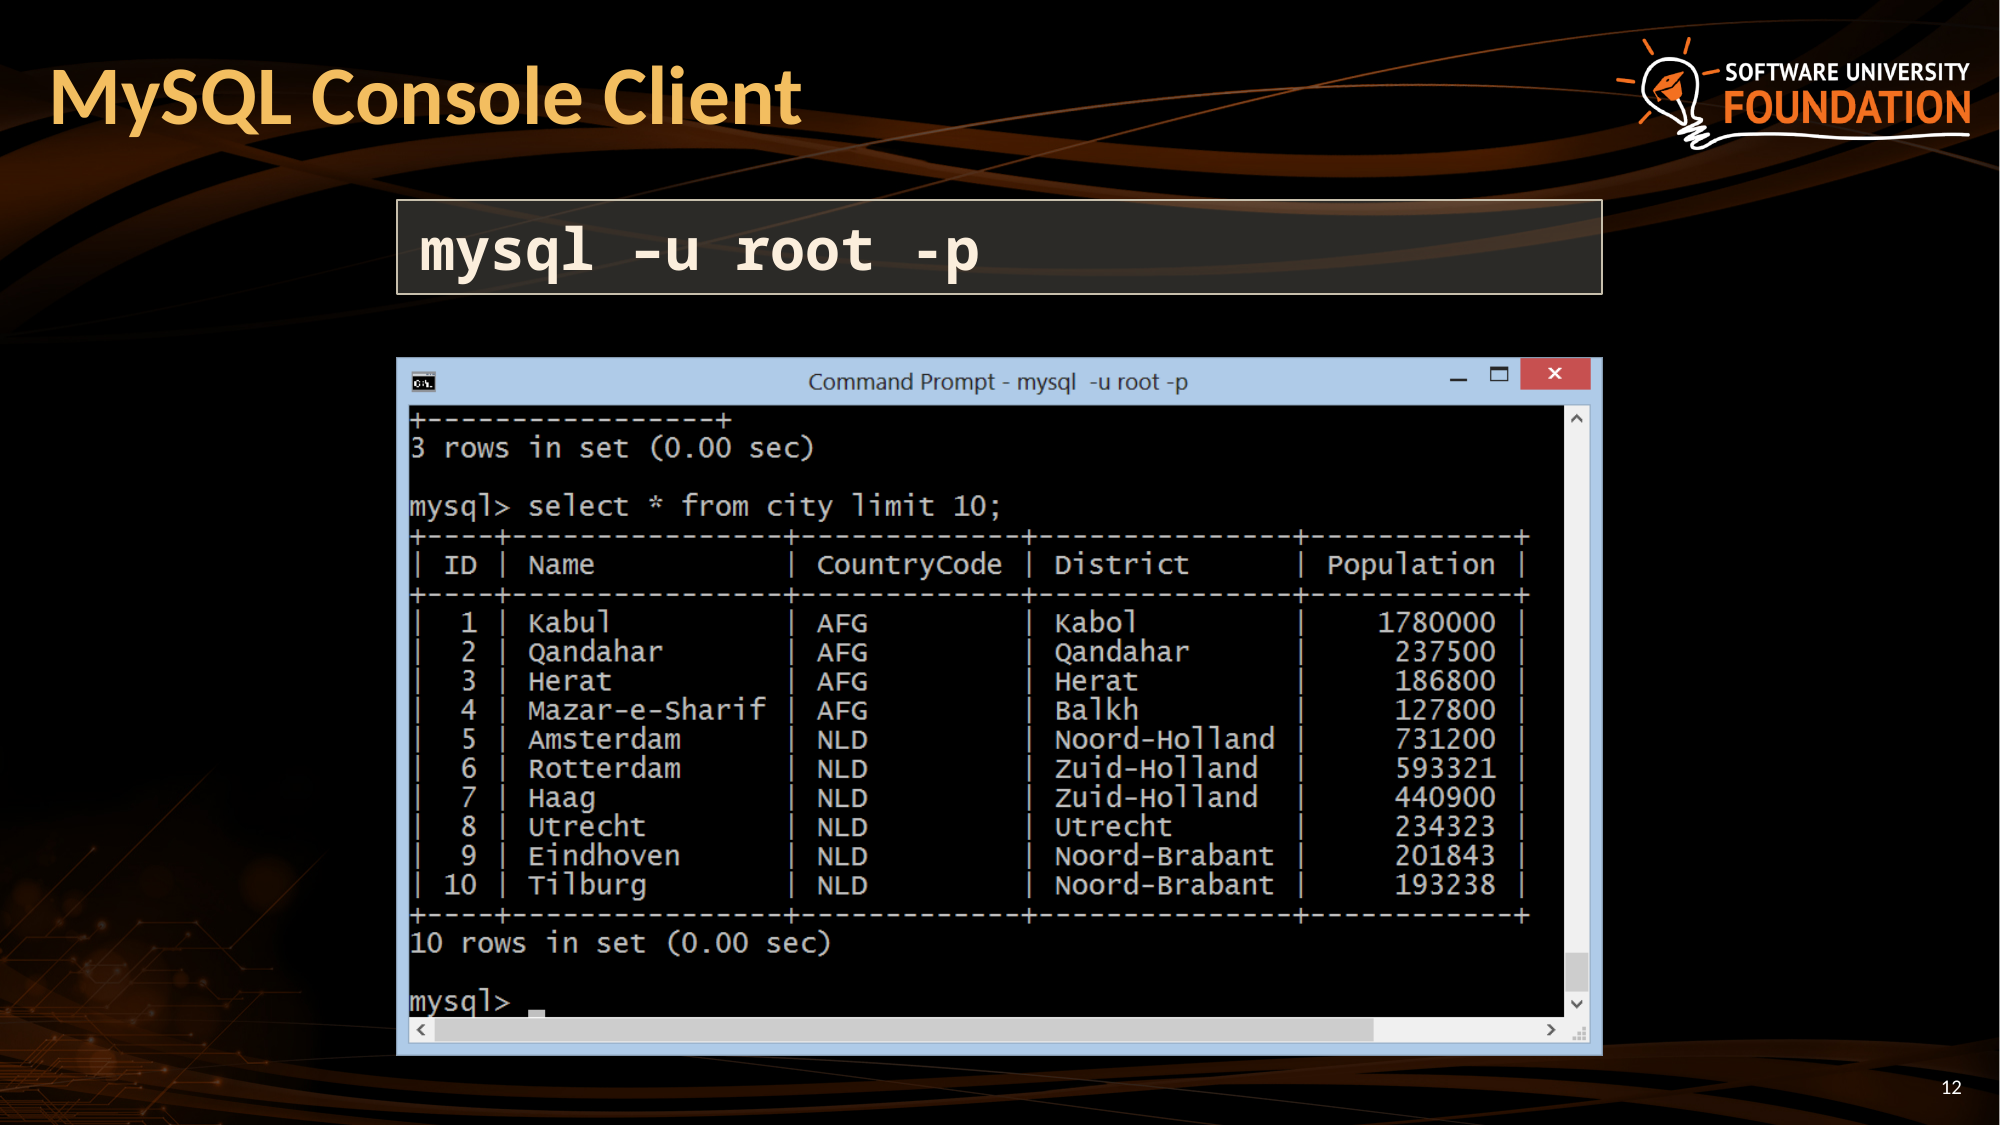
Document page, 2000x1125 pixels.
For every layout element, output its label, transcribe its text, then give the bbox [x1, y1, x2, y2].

slide_number 12 [1897, 1070, 1968, 1103]
picture [0, 0, 2000, 1125]
text_box mysql –u root -p [396, 200, 1603, 294]
title MySQL Console Client [30, 6, 1602, 189]
